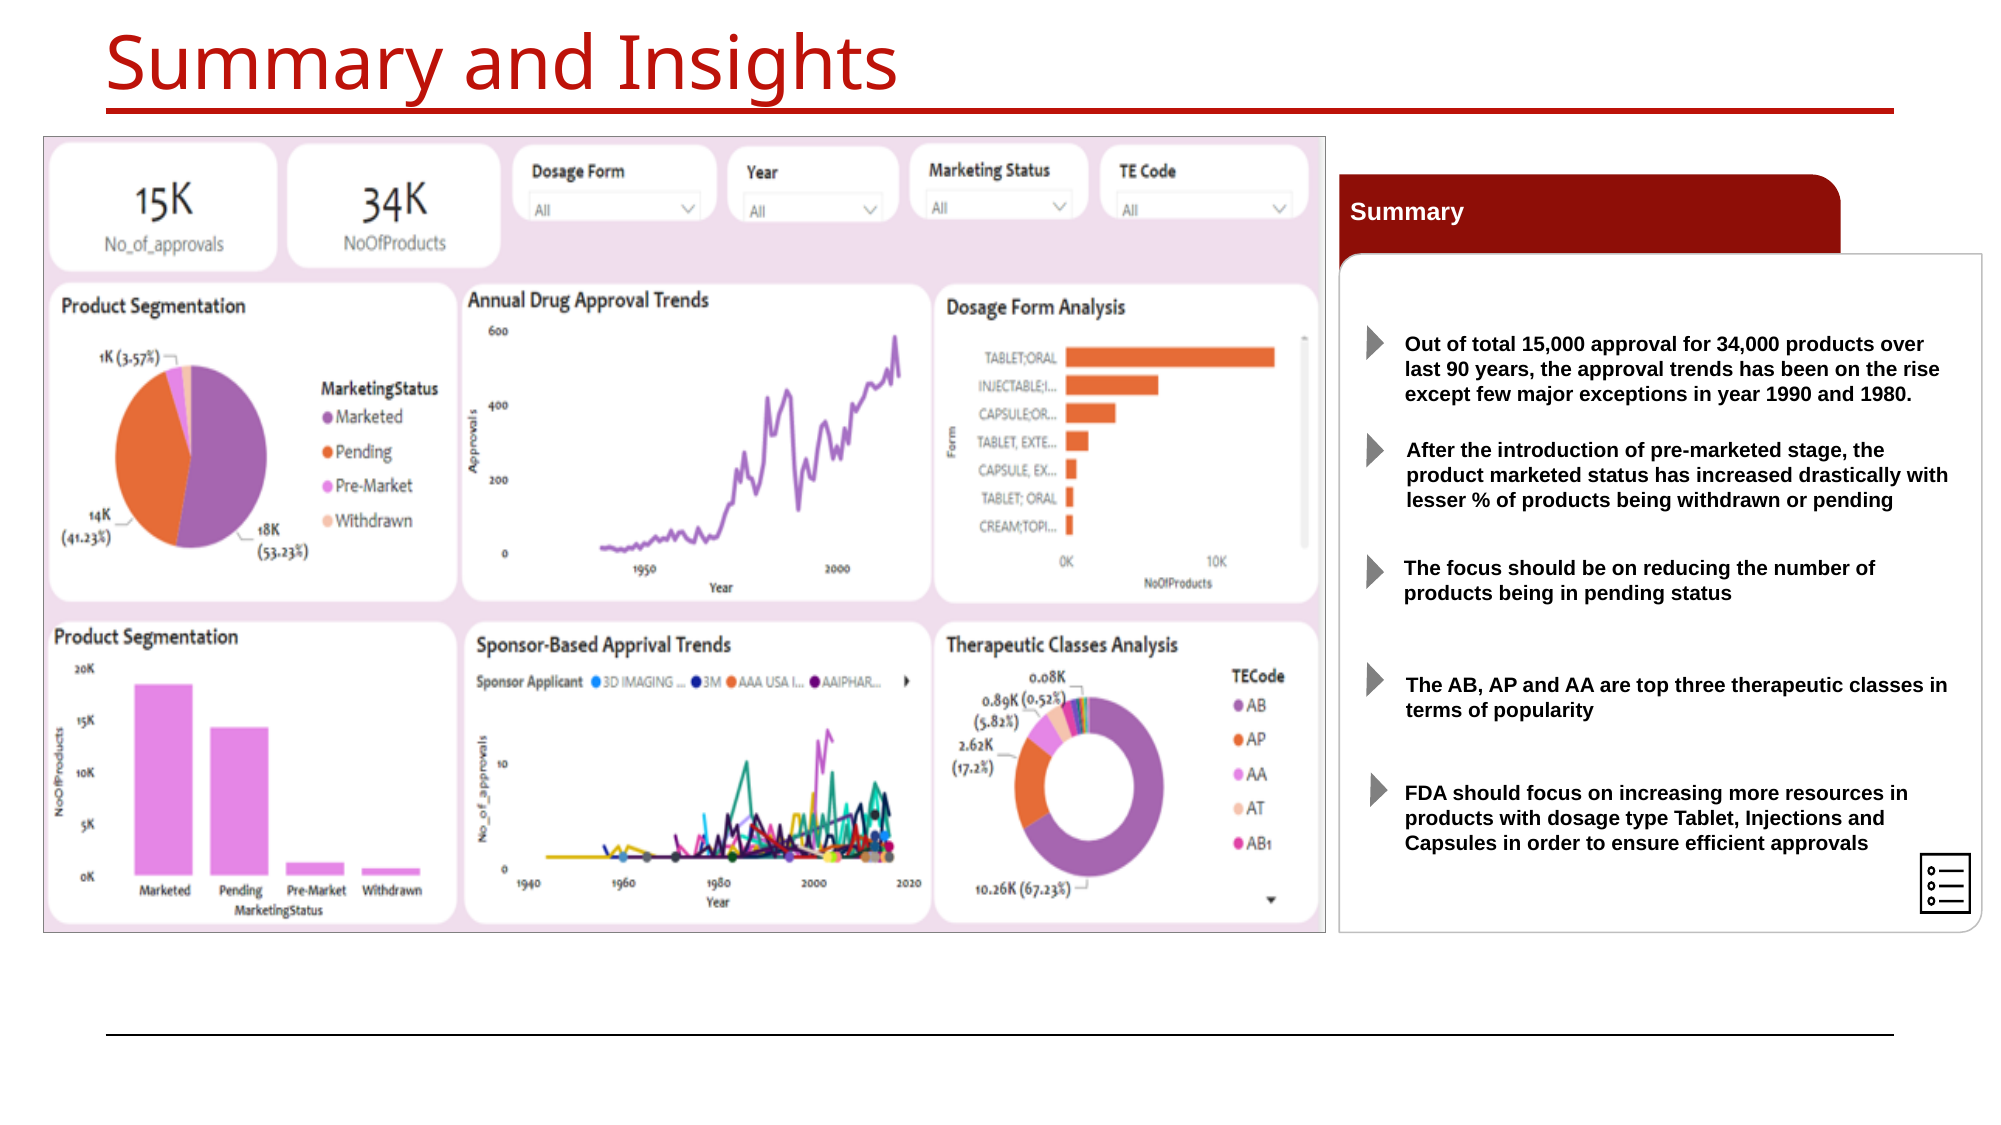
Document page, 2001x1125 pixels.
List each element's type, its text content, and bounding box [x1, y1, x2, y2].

title Summary and Insights [90, 20, 1894, 198]
picture [43, 136, 1326, 933]
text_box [1339, 174, 1982, 933]
